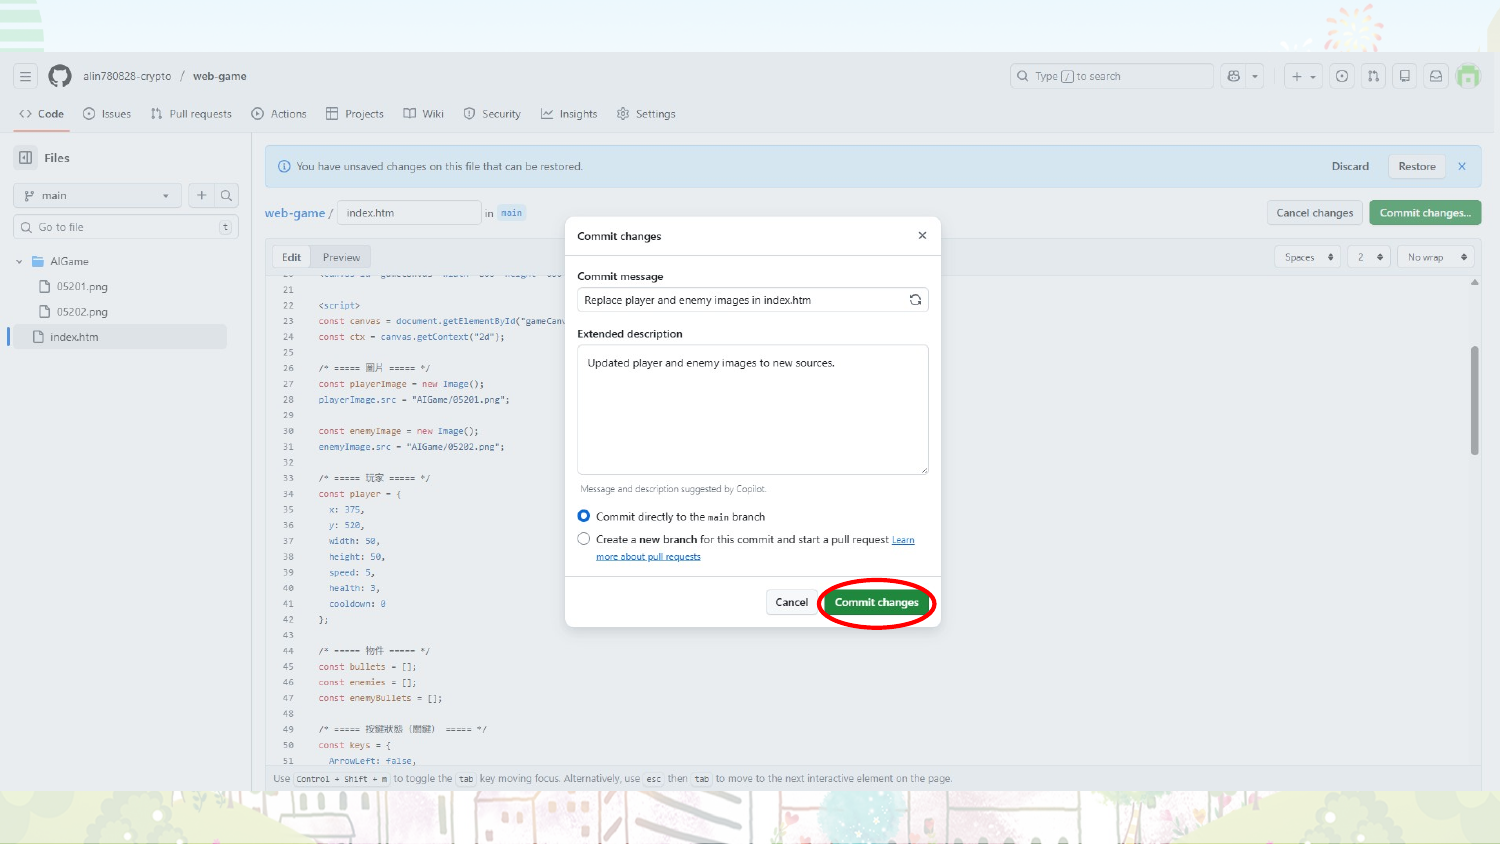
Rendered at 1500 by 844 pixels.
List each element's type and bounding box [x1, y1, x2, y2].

picture [0, 52, 1500, 791]
